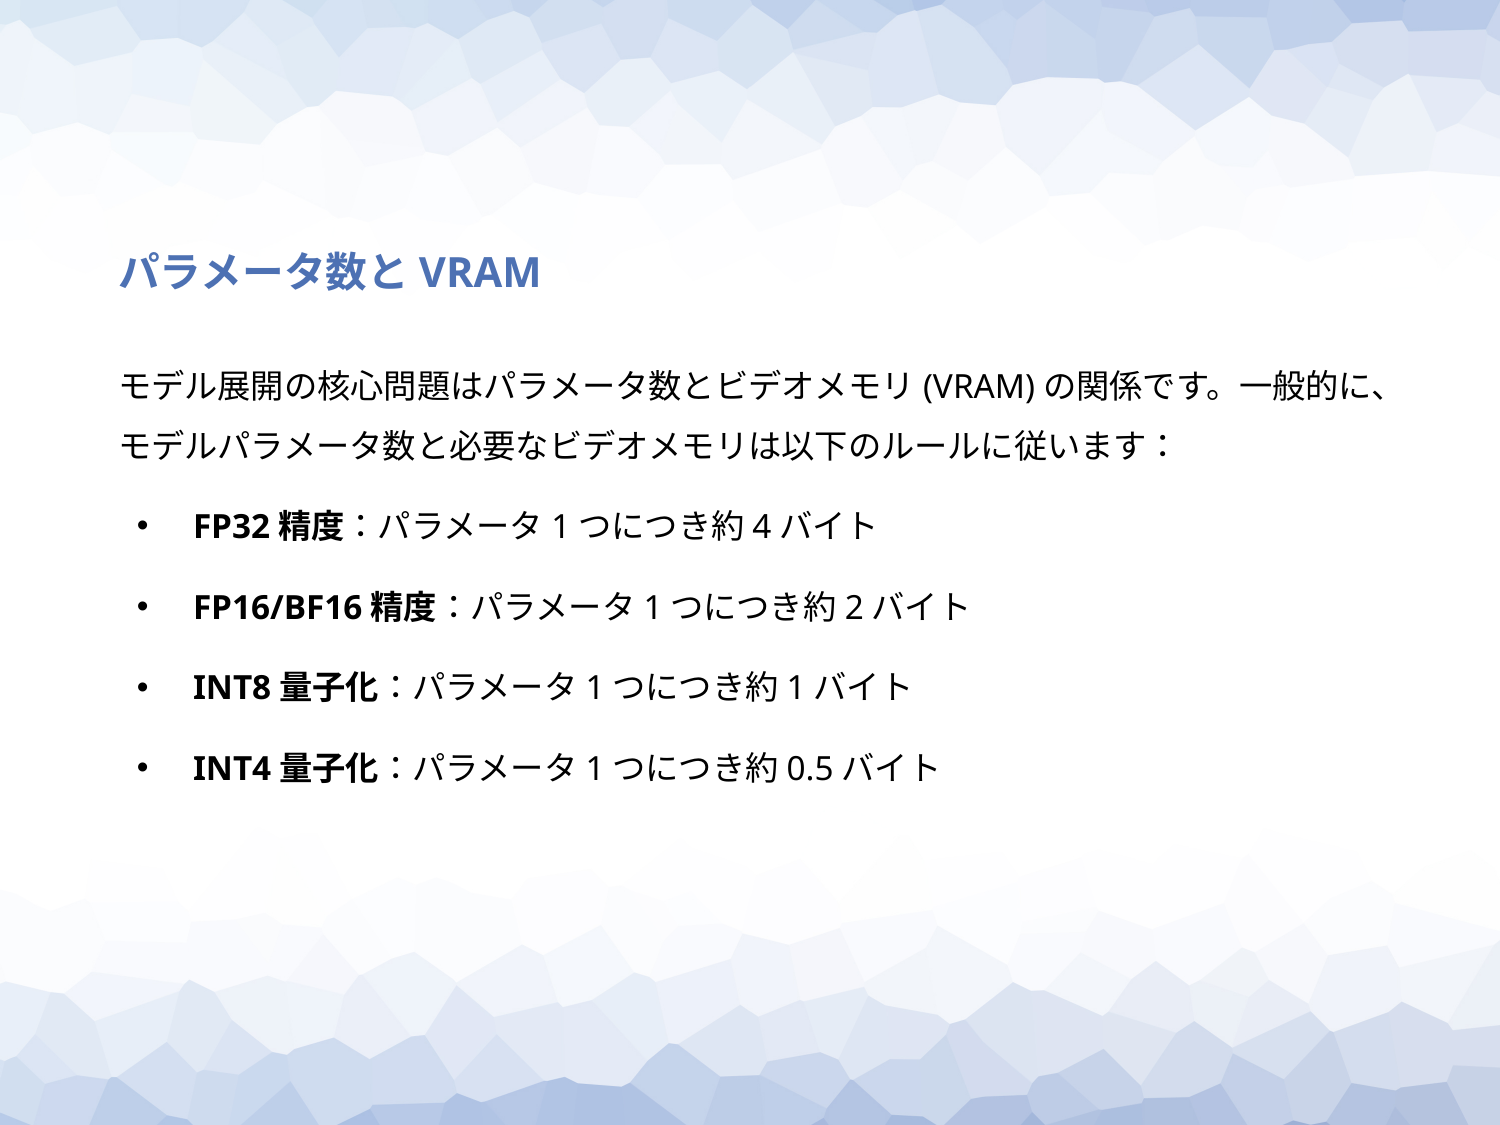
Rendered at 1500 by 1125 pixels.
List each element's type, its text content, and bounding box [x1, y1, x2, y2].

list モデル展開の核心問題はパラメータ数とビデオメモリ(VRAM)の関係です。一般的に、モデルパラメータ数と必要なビデオメモリは以下のルールに従います： FP32精度：パラメータ1つにつき約4バイト FP16/BF16精度：パラメータ1つにつき約2バイト INT8量子化：パラメータ1つにつき約1バイト INT4量子化：パラメータ1つにつき約0.5バイト [103, 338, 1397, 888]
picture [0, 0, 1500, 1125]
text_box パラメータ数とVRAM [103, 210, 1397, 338]
